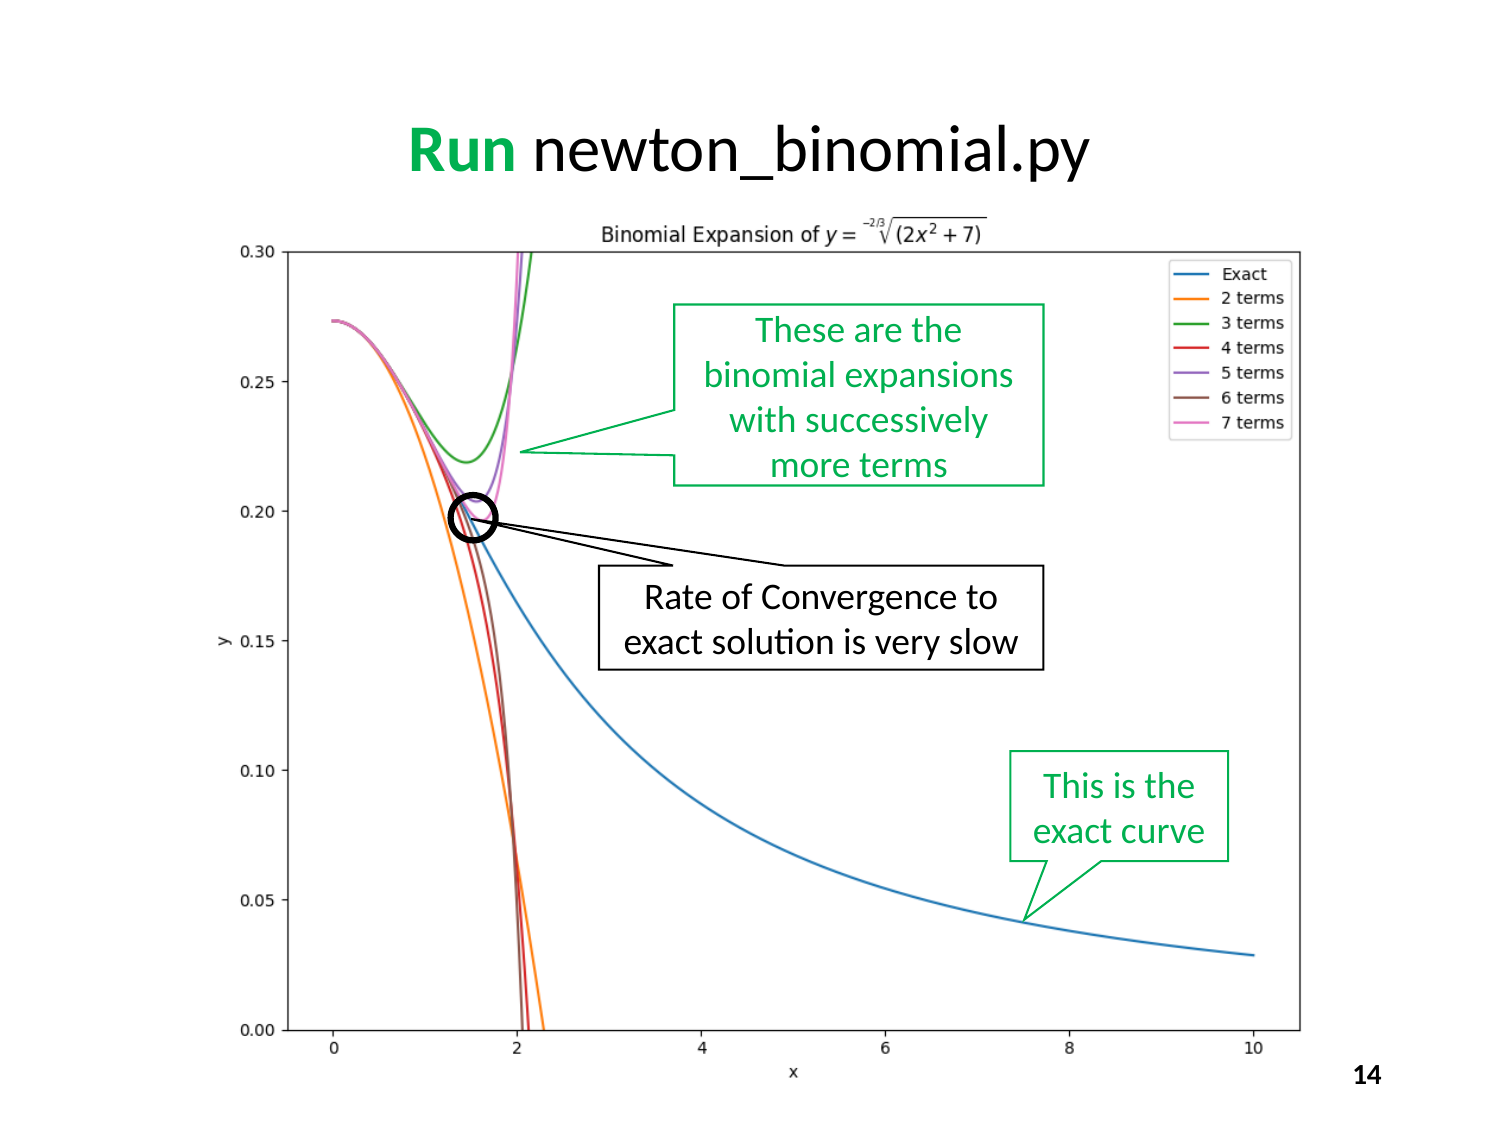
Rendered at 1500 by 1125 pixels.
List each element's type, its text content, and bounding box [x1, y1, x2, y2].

slide_number 14 [1059, 1042, 1397, 1103]
picture [215, 185, 1328, 1099]
title Run newton_binomial.py [103, 59, 1397, 241]
